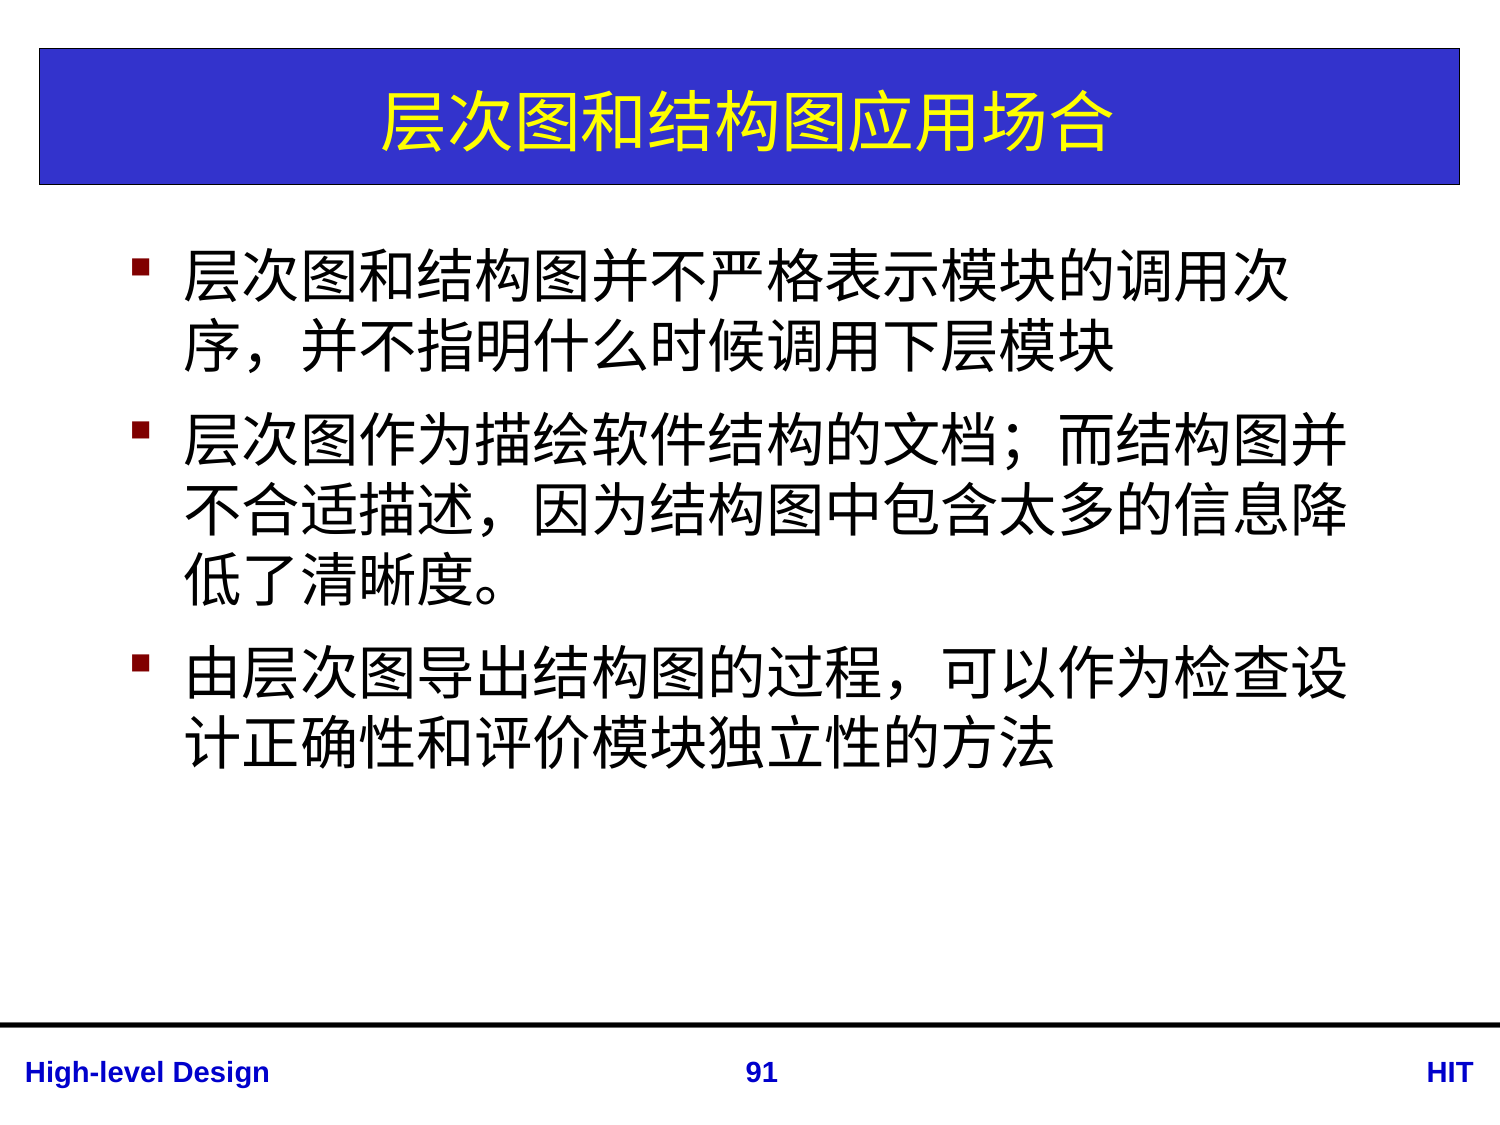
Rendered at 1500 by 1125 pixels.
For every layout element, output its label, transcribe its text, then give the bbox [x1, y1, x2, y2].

list 层次图和结构图并不严格表示模块的调用次序，并不指明什么时候调用下层模块 层次图作为描绘软件结构的文档；而结构图并不合适描述，因为结构图中包含太多的信息降低了清晰度。 由层次图导出结构图的过程，可以作为检查设计正确性和评价模块独立性的方法 [111, 231, 1412, 941]
title 层次图和结构图应用场合 [38, 54, 1457, 185]
